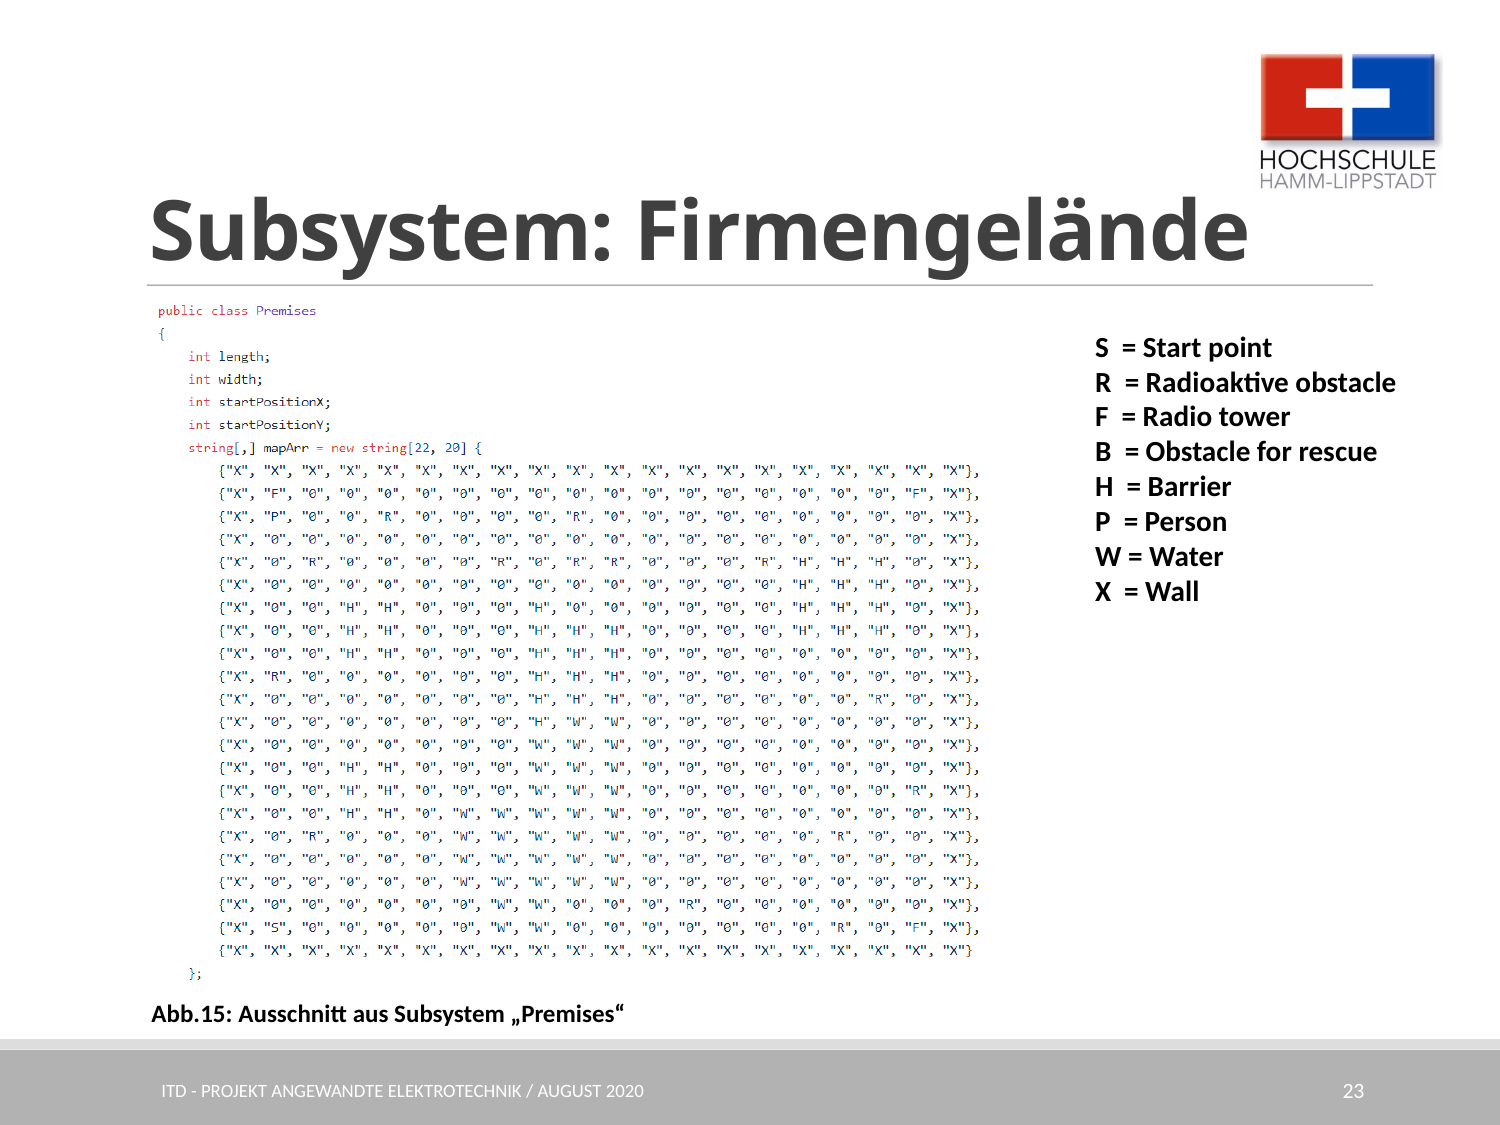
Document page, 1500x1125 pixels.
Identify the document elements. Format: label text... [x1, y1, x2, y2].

picture [155, 297, 986, 987]
text_box ITD - Projekt angewandte Elektrotechnik / August 2020 [105, 1059, 700, 1120]
text_box 23 [1218, 1059, 1380, 1120]
text_box S = Start point R = Radioaktive obstacle F = Radio tower B = Obstacle for rescue H = Barrier P = Person W = Water X = Wall [1080, 320, 1412, 615]
picture [1373, 50, 1443, 192]
text_box Subsystem: Firmengelände [134, 47, 1373, 285]
text_box Abb.15: Ausschnitt aus Subsystem „Premises“ [136, 990, 642, 1035]
